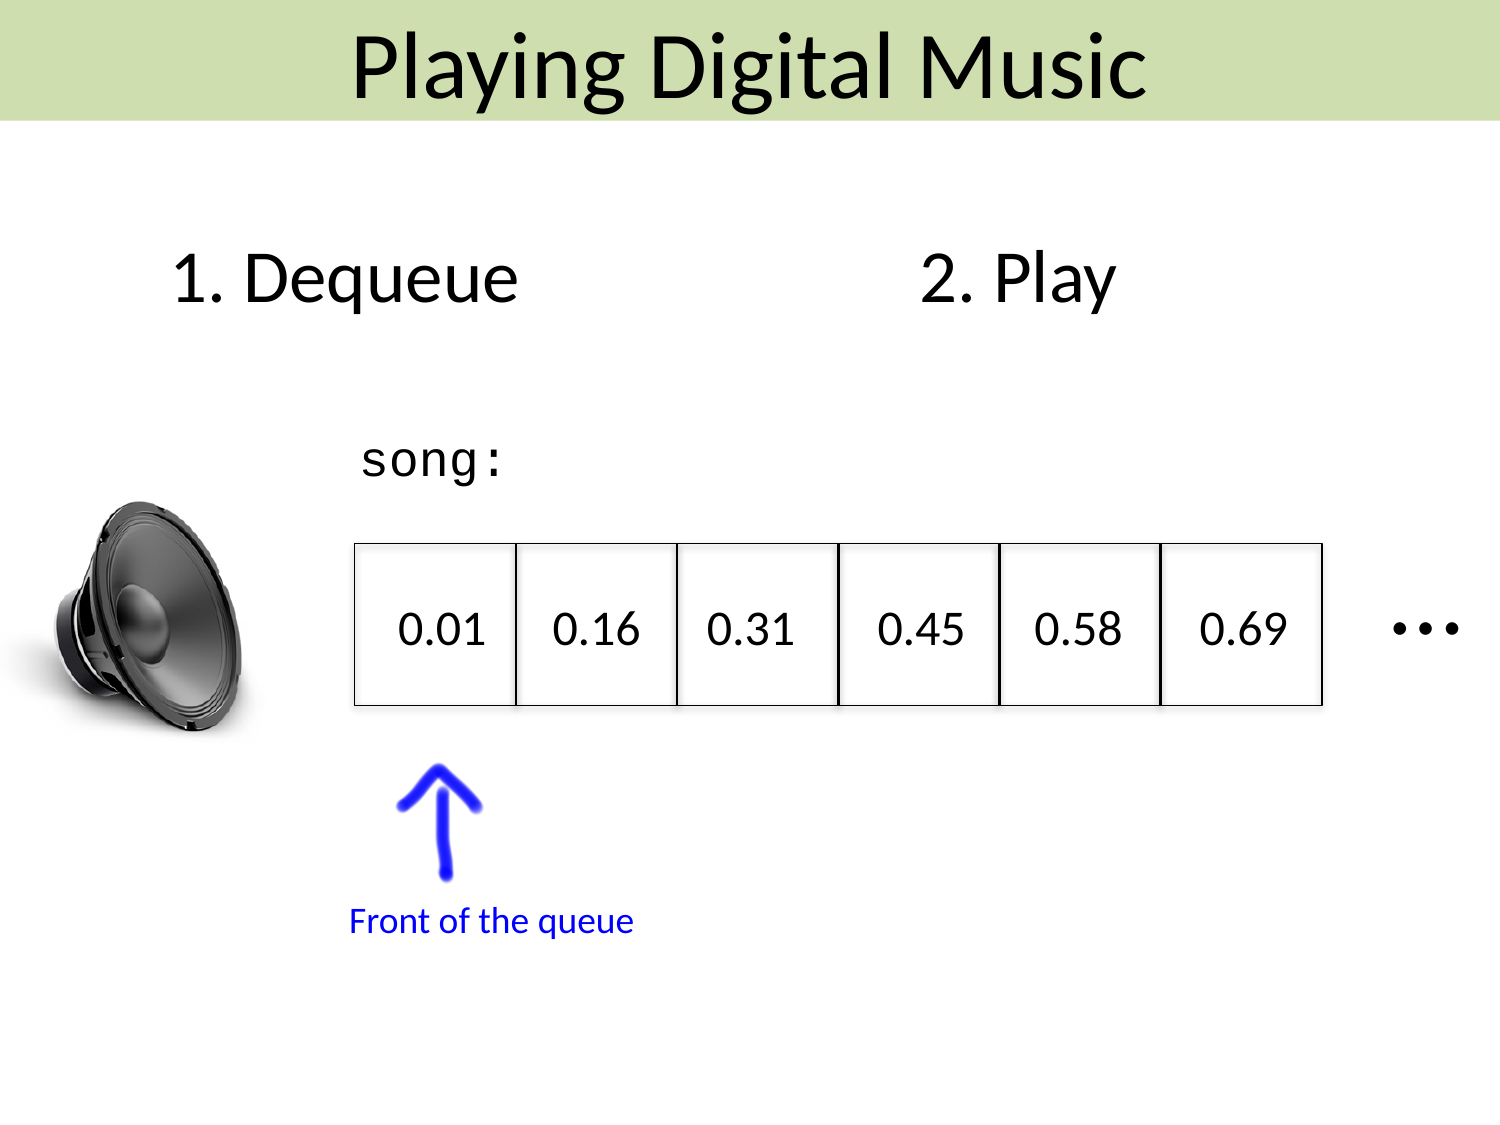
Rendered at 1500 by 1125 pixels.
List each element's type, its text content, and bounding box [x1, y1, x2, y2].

text_box 0.16 [537, 588, 656, 663]
text_box [354, 543, 513, 706]
text_box 0.01 [383, 588, 502, 663]
picture [382, 743, 493, 892]
text_box [515, 543, 674, 706]
text_box 0.45 [862, 588, 981, 663]
text_box 0.69 [1184, 588, 1303, 663]
text_box 0.31 [692, 588, 810, 663]
picture [0, 500, 267, 744]
text_box Playing Digital Music [0, 0, 1500, 121]
text_box 1. Dequeue [154, 219, 536, 325]
text_box … [1376, 522, 1478, 663]
text_box song: [344, 418, 524, 494]
text_box Front of the queue [334, 888, 650, 949]
text_box 0.58 [1019, 588, 1138, 663]
text_box [998, 543, 1157, 706]
text_box [1159, 543, 1323, 706]
text_box [676, 543, 835, 706]
text_box [837, 543, 996, 706]
text_box 2. Play [904, 219, 1133, 325]
